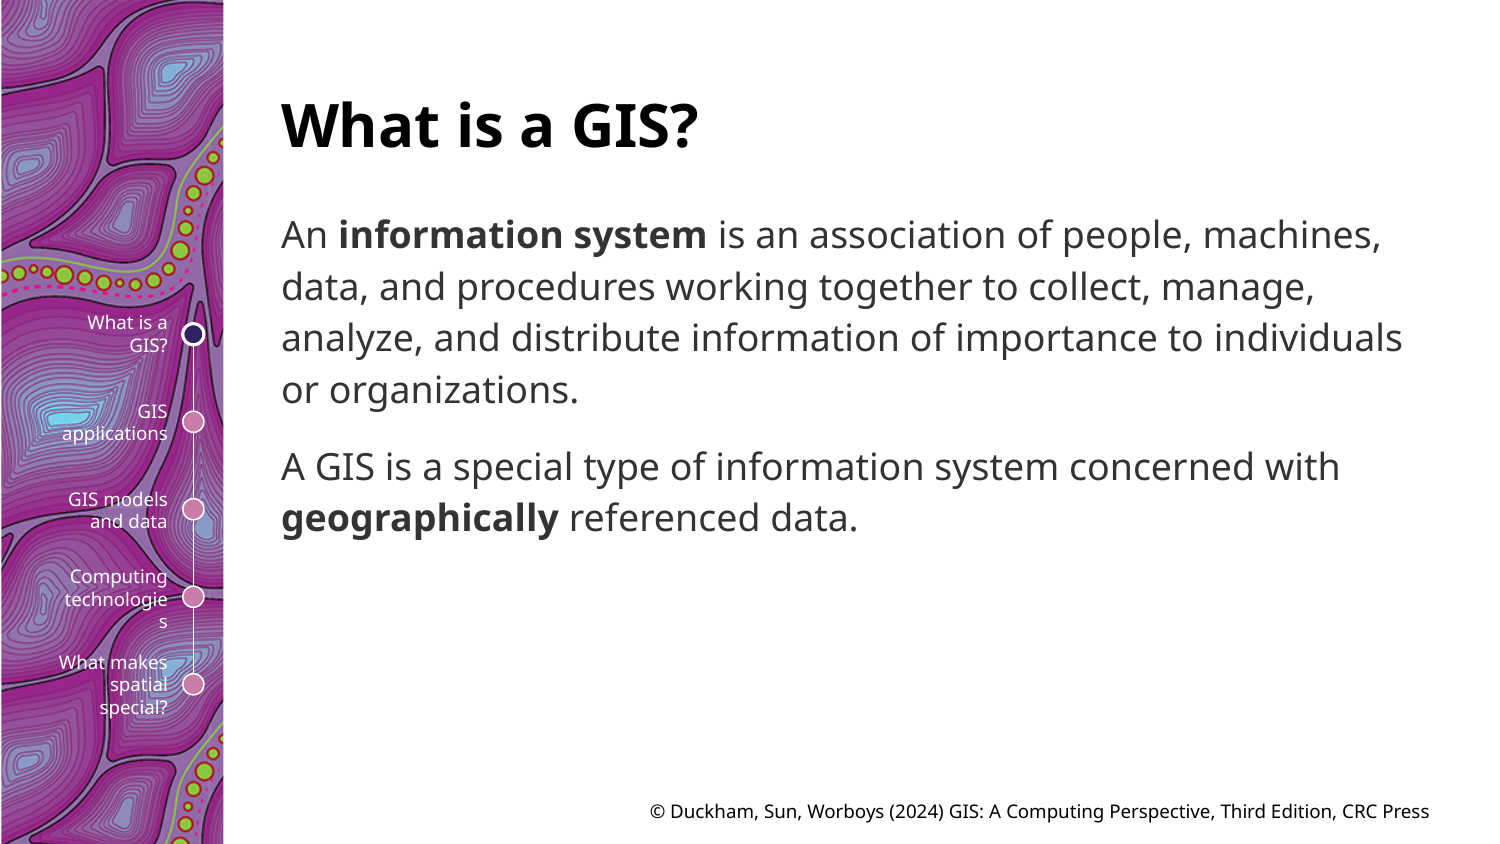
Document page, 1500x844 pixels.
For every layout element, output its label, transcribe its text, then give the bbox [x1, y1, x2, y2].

text_box [182, 323, 204, 345]
title What is a GIS? [266, 72, 1449, 176]
picture [1, 0, 224, 844]
list An information system is an association of people, machines, data, and procedures working together to collect, manage, analyze, and distribute information of importance to individuals or organizations. A GIS is a special type of information system concerned with geographically referenced data. [266, 189, 1449, 750]
